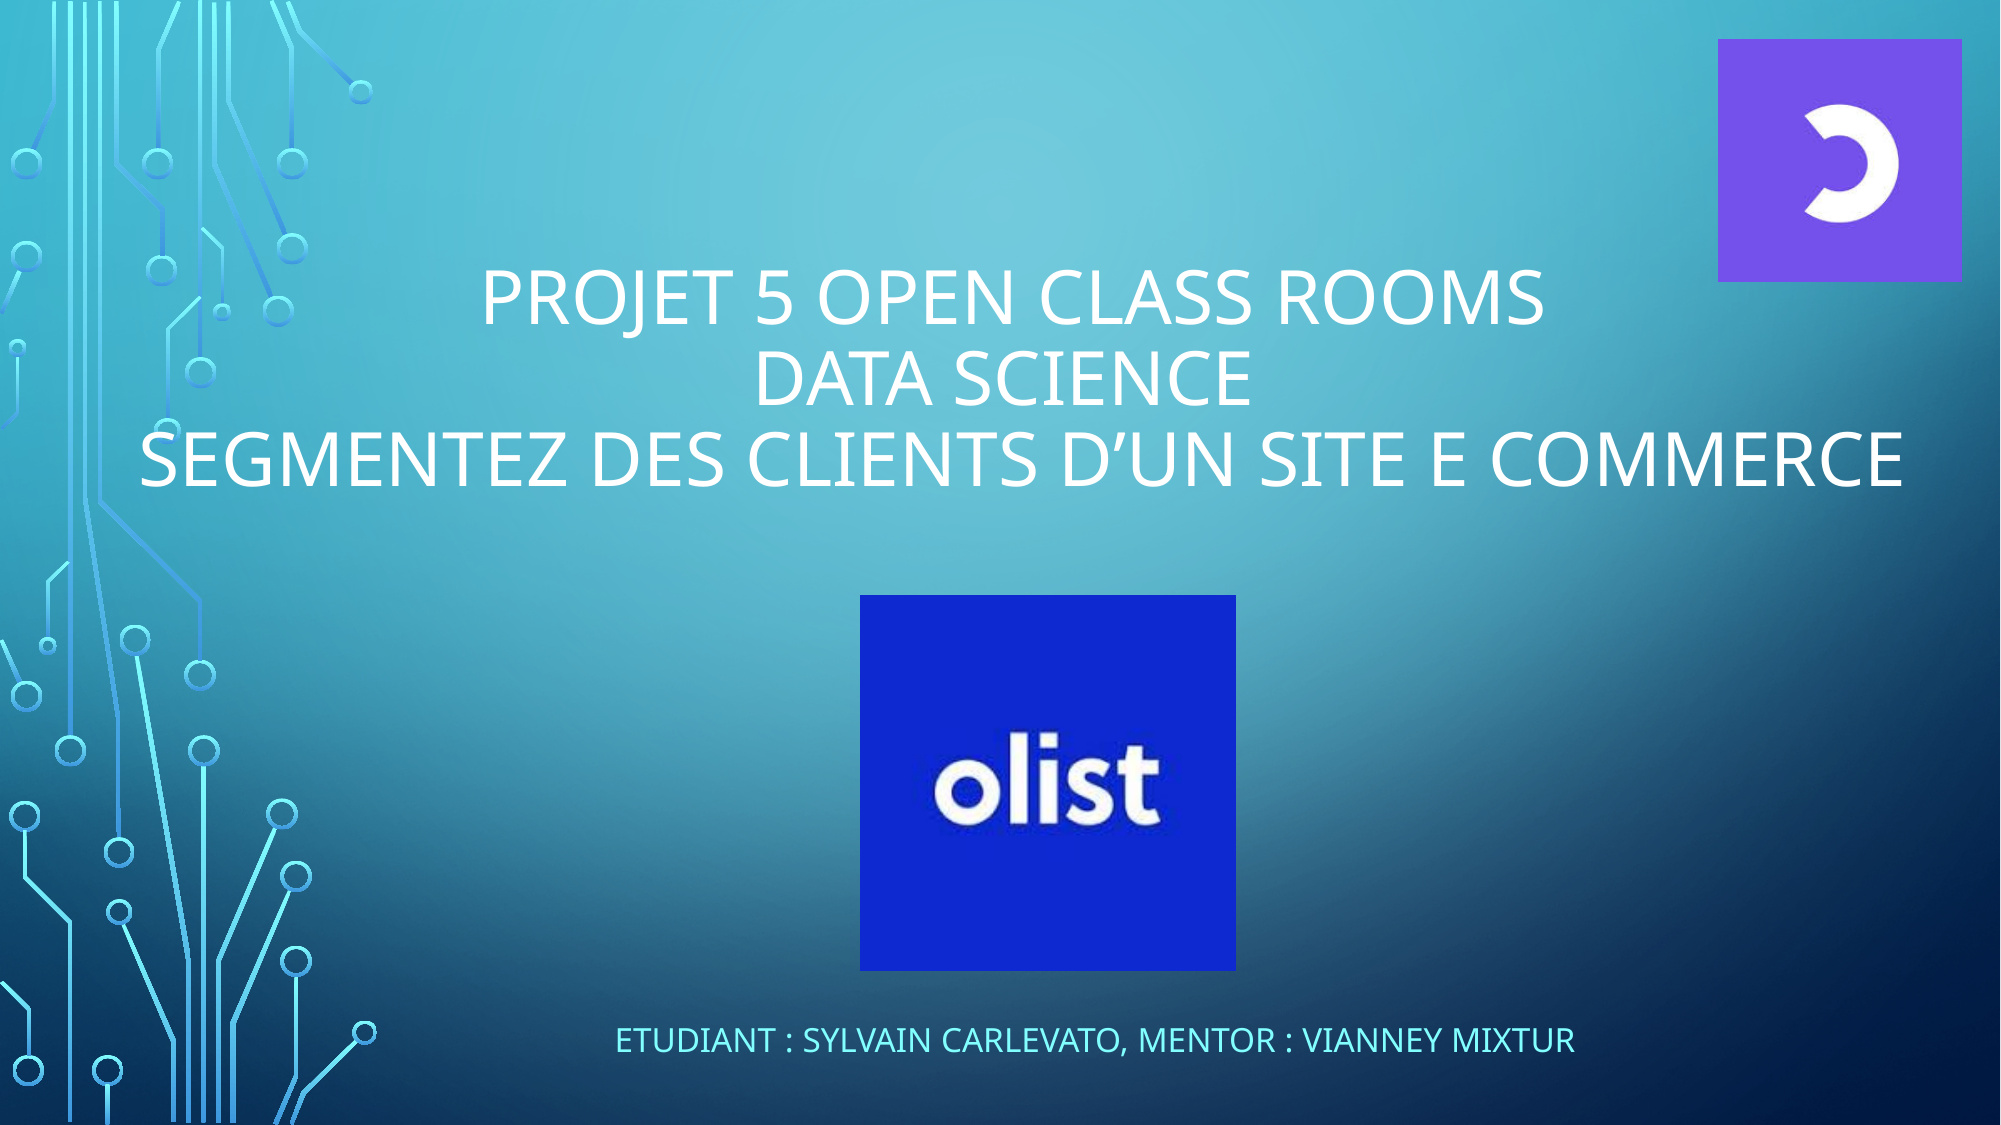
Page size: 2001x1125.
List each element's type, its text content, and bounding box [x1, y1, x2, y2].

subtitle ETUDIANT : Sylvain CARLEVATO, MENTOR : VIANNEY MIXTUR [599, 1003, 1692, 1103]
picture [1718, 38, 1962, 283]
title PROJET 5 OPEN CLASS ROOMS DATA SCIENCE SEGMENTEZ DES CLIENTS D’UN SITE E COMMERCE [85, 118, 1962, 511]
picture [859, 595, 1236, 971]
